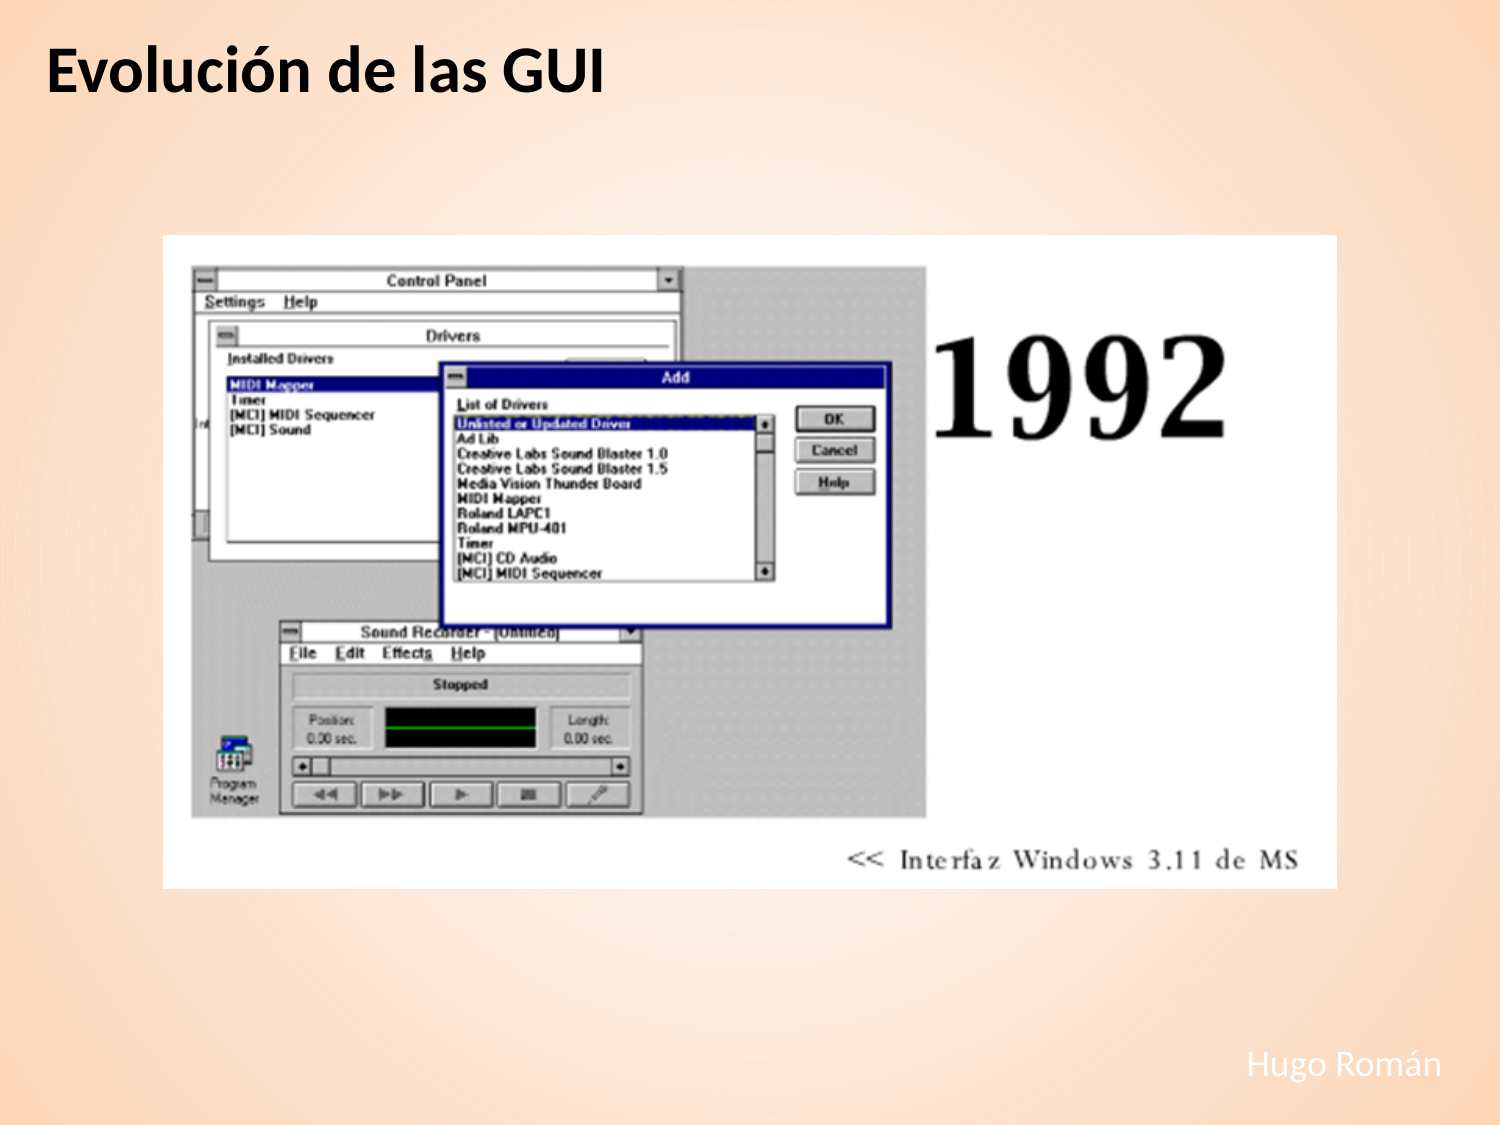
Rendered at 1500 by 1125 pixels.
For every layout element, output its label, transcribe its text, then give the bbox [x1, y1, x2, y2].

picture [162, 235, 1337, 890]
text_box Evolución de las GUI [31, 18, 623, 114]
